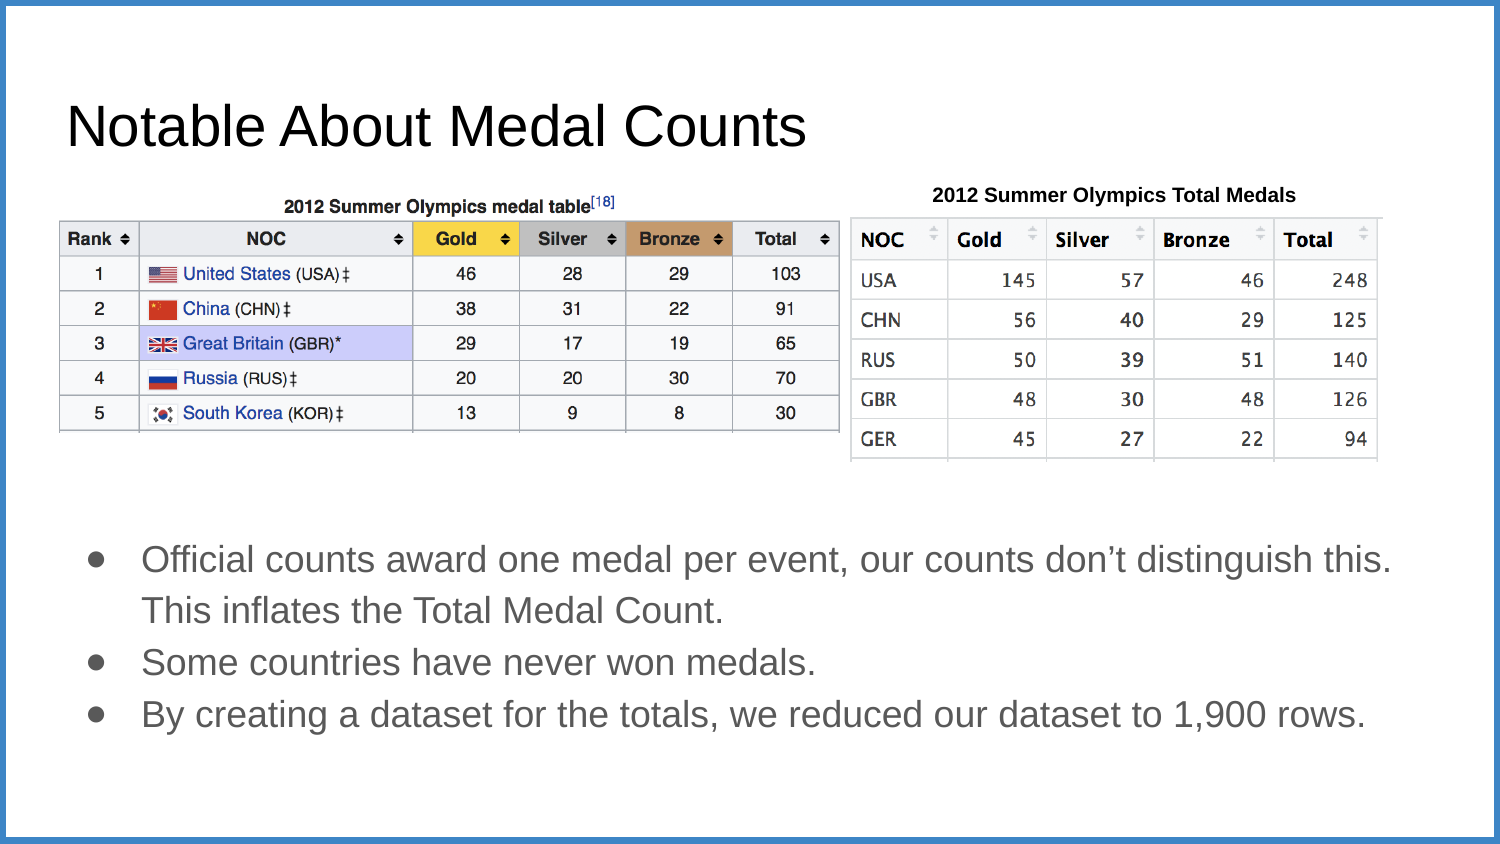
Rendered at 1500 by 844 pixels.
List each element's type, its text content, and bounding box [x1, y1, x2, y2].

picture [50, 188, 1383, 462]
title Notable About Medal Counts [51, 72, 1449, 167]
list Official counts award one medal per event, our counts don’t distinguish this. This inflates the Total Medal Count. Some countries have never won medals. By creating a dataset for the totals, we reduced our dataset to 1,900 rows. [51, 512, 1449, 829]
text_box 2012 Summer Olympics Total Medals [917, 166, 1337, 210]
